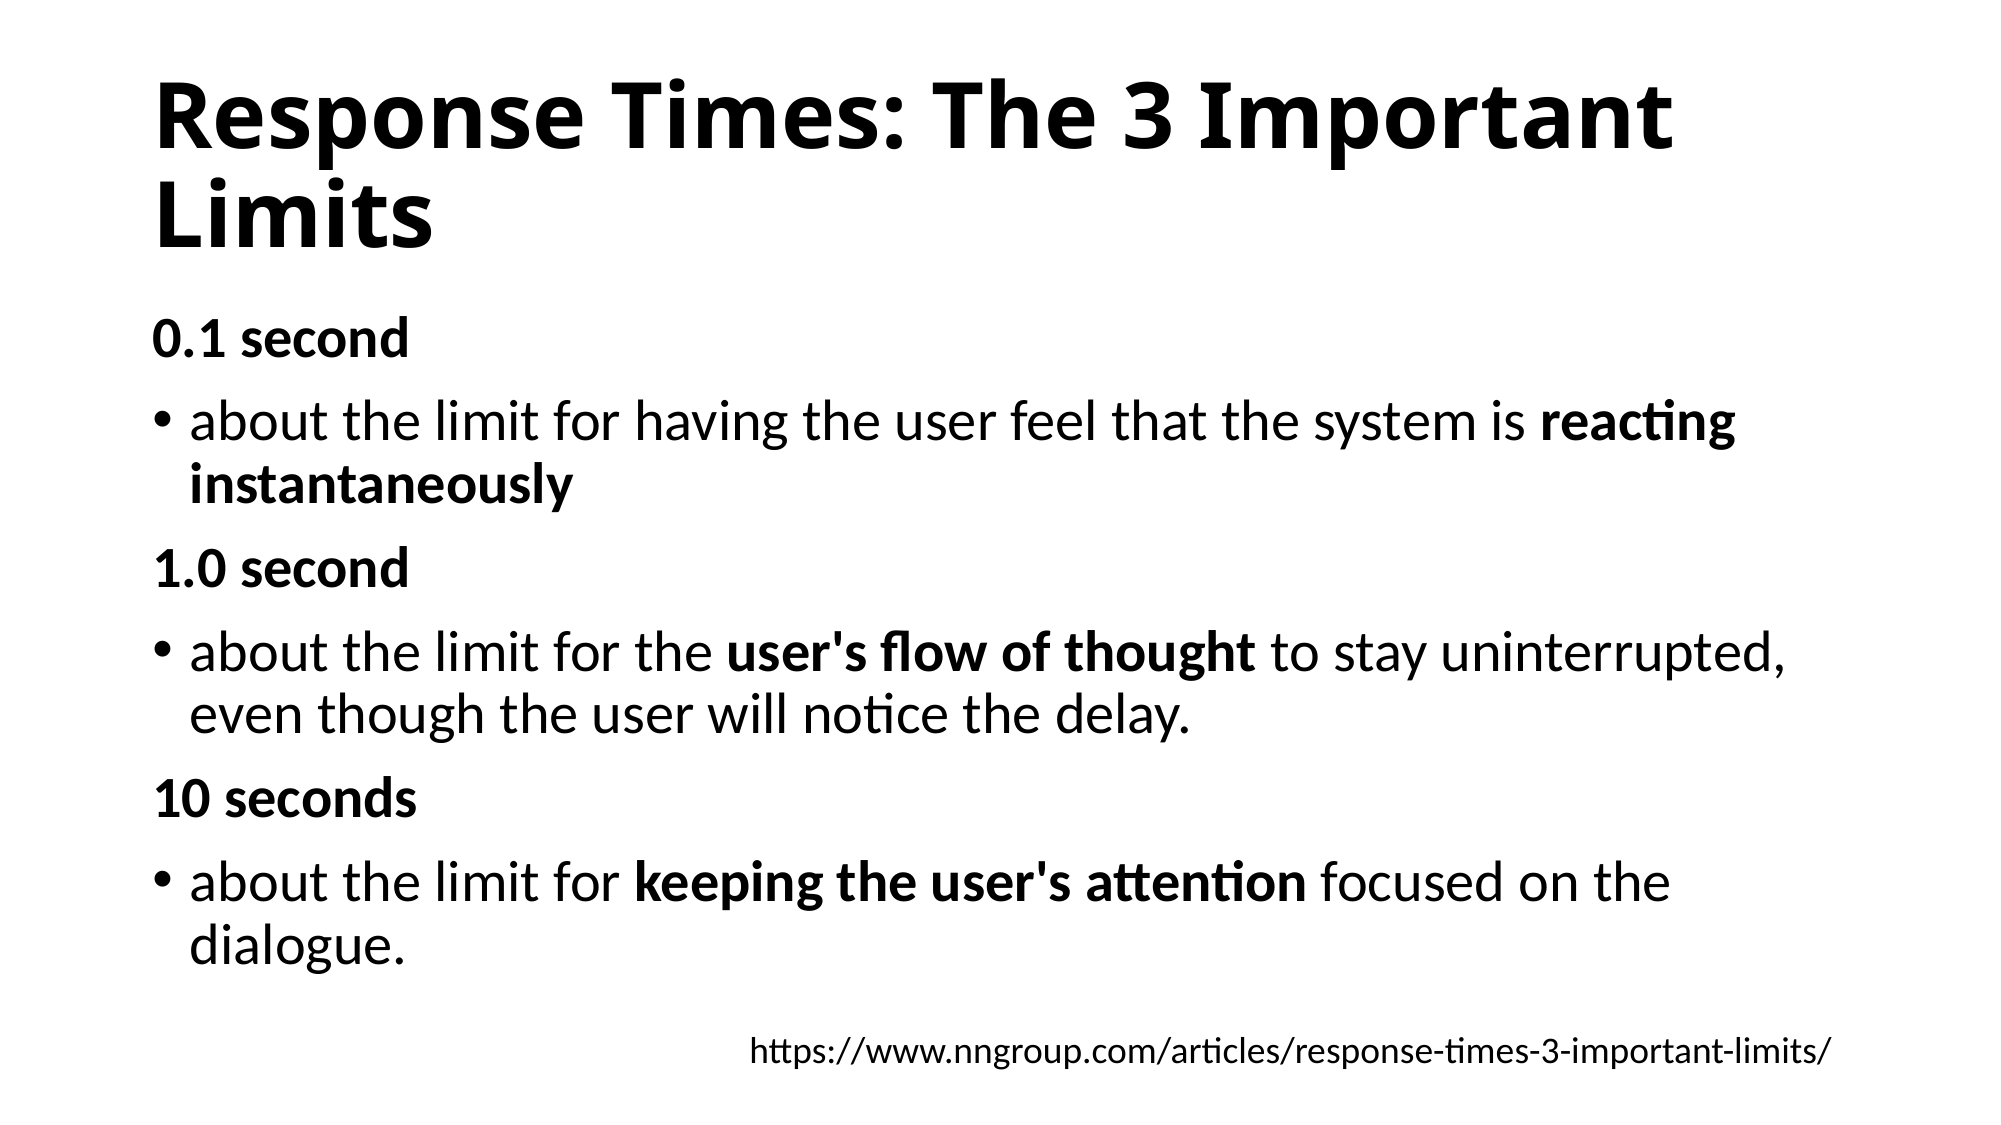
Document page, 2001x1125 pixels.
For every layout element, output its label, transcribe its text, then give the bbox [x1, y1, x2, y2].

title Response Times: The 3 Important Limits [137, 59, 1863, 278]
text_box https://www.nngroup.com/articles/response-times-3-important-limits/ [734, 1019, 1863, 1079]
list 0.1 second about the limit for having the user feel that the system is reacting instantaneously 1.0 second about the limit for the user's flow of thought to stay uninterrupted, even though the user will notice the delay. 10 seconds about the limit for keeping the user's attention focused on the dialogue. [137, 299, 1863, 1014]
